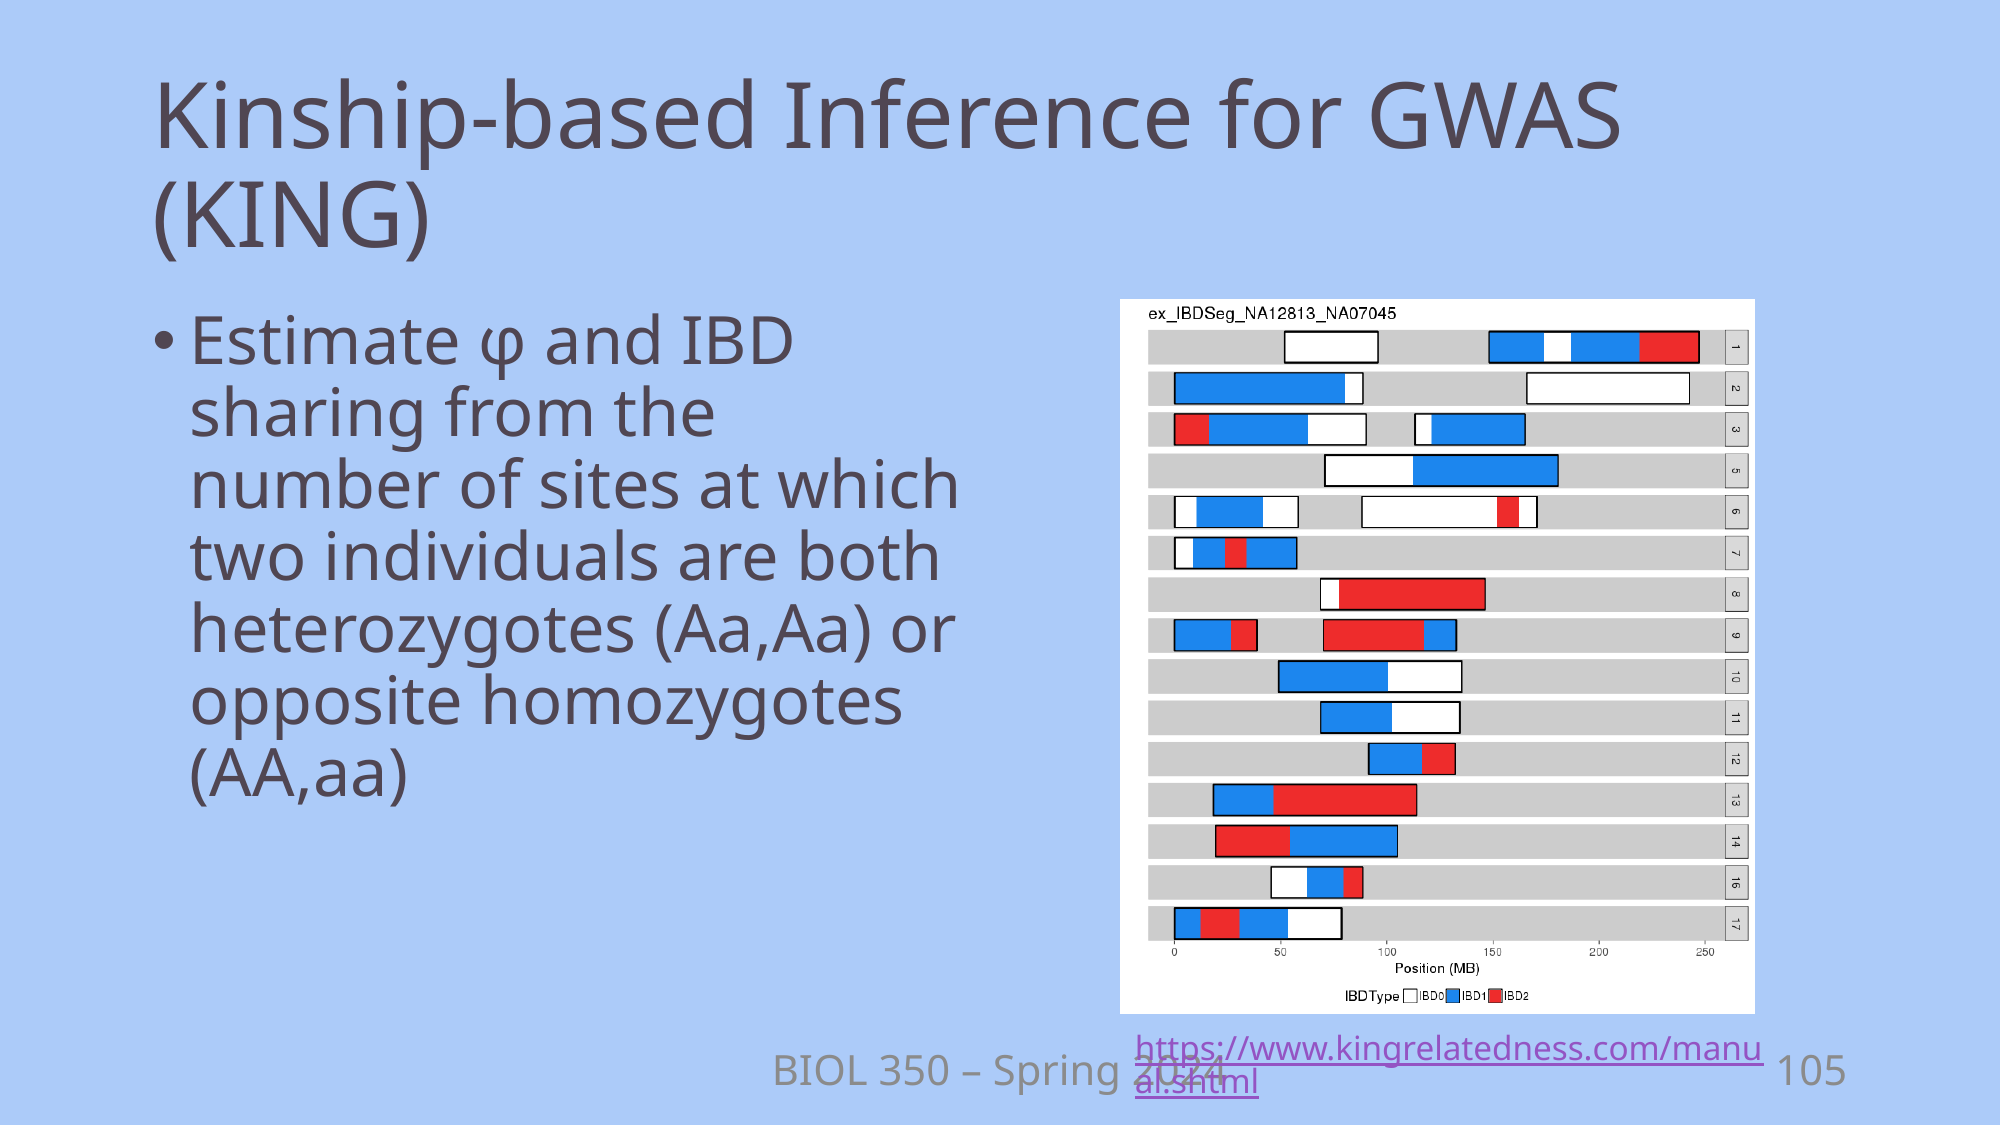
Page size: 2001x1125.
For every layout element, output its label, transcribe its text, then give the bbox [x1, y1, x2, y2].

title Kinship-based Inference for GWAS (KING) [137, 59, 1863, 278]
list Estimate φ and IBD sharing from the number of sites at which two individuals are both heterozygotes (Aa,Aa) or opposite homozygotes (AA,aa) [137, 299, 988, 1014]
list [1120, 299, 1755, 1014]
slide_number 105 [1412, 1042, 1863, 1103]
text_box https://www.kingrelatedness.com/manual.shtml [1120, 1019, 1781, 1080]
footer BIOL 350 – Spring 2024 [662, 1042, 1338, 1103]
